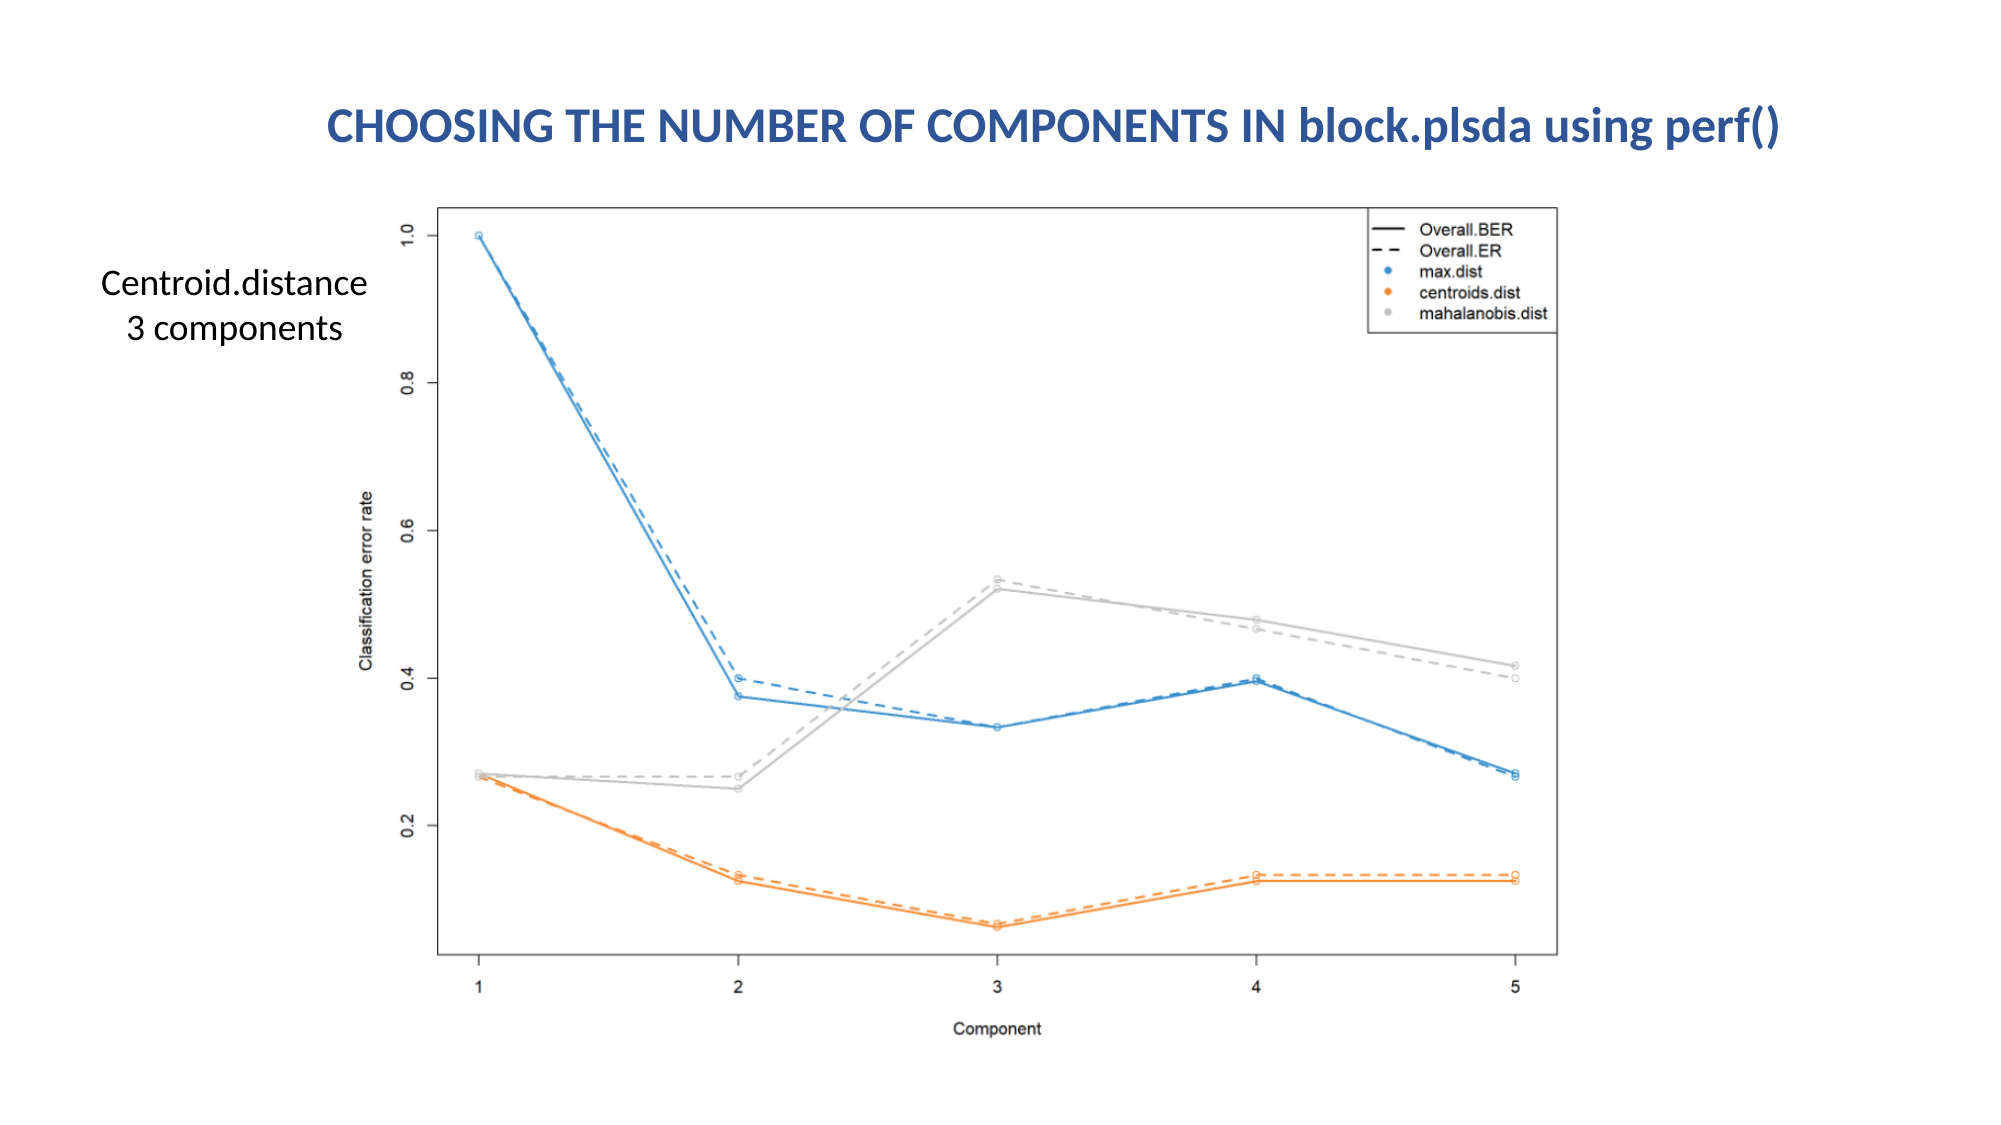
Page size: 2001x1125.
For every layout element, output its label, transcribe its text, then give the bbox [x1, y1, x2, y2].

text_box Centroid.distance 3 components [39, 250, 312, 356]
text_box CHOOSING THE NUMBER OF COMPONENTS IN block.plsda using perf() [312, 84, 1806, 160]
picture [312, 160, 1645, 1058]
